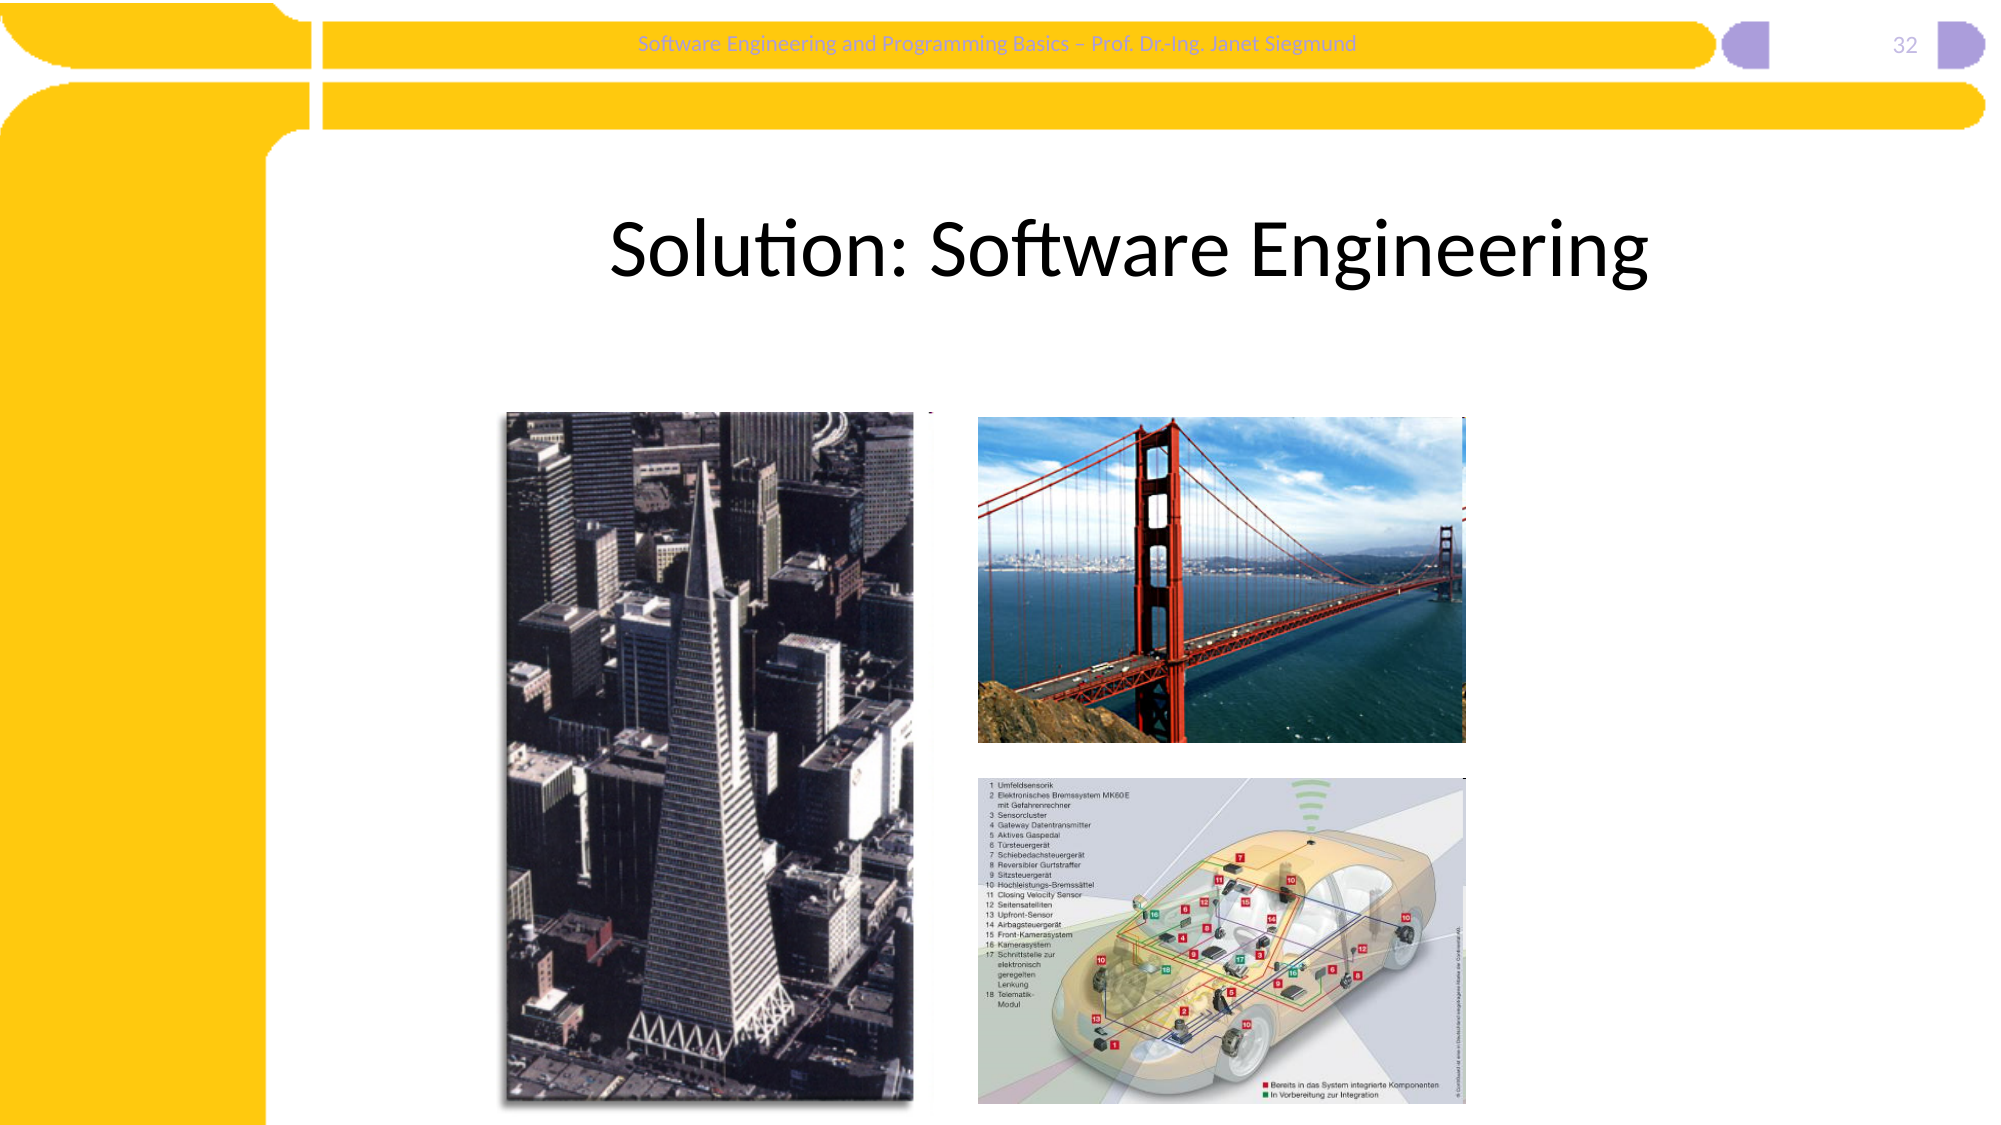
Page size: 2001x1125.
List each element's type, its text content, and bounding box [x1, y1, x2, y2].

title Solution: Software Engineering [267, 149, 1993, 338]
slide_number 32 [1767, 20, 1934, 67]
picture [0, 3, 1999, 1125]
